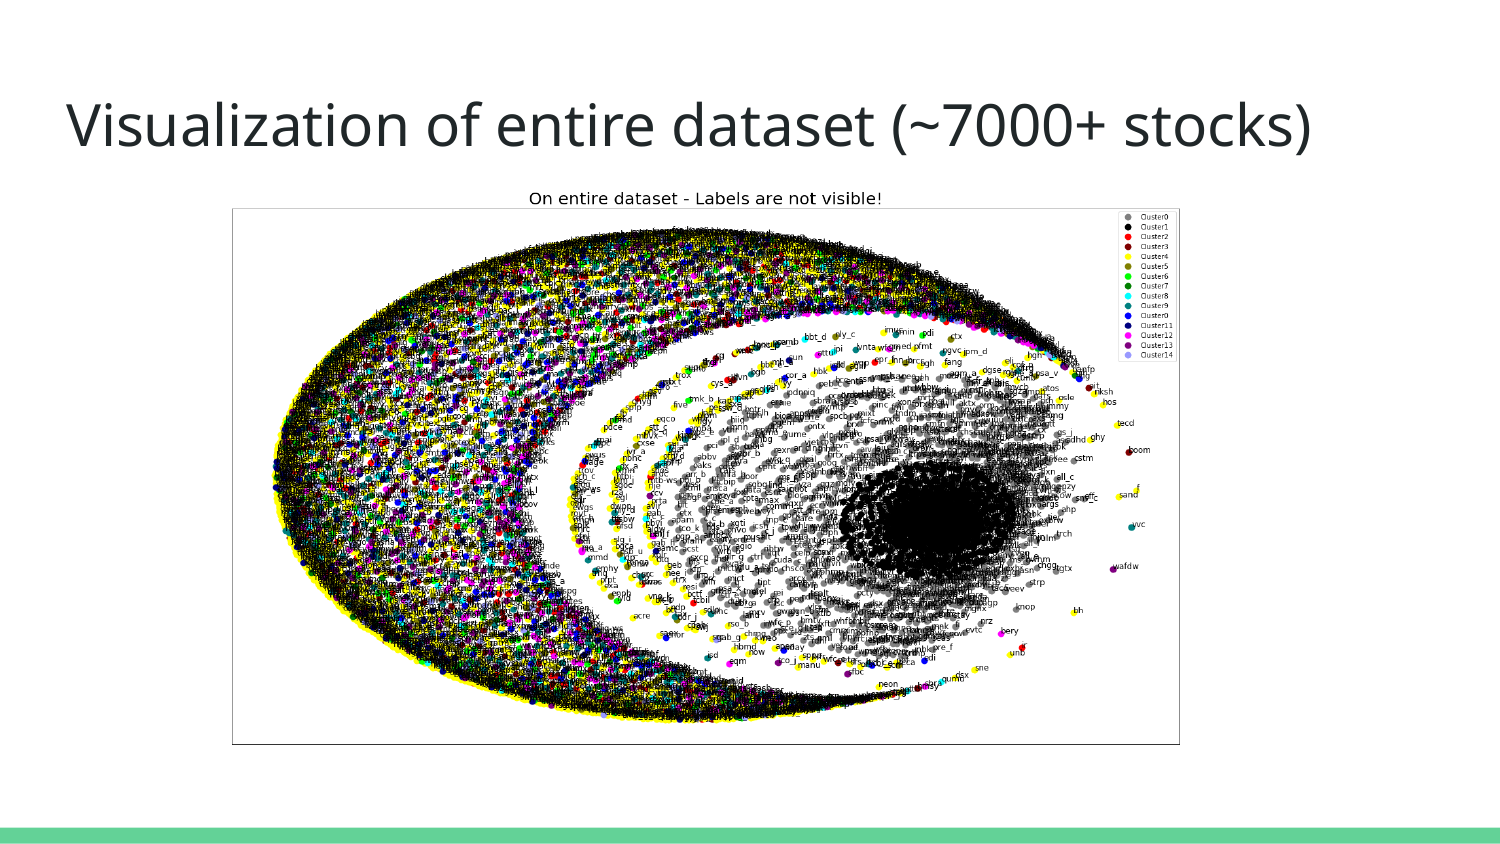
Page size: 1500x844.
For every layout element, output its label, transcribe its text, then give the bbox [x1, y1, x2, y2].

picture [224, 187, 1186, 752]
title Visualization of entire dataset (~7000+ stocks) [51, 72, 1449, 167]
